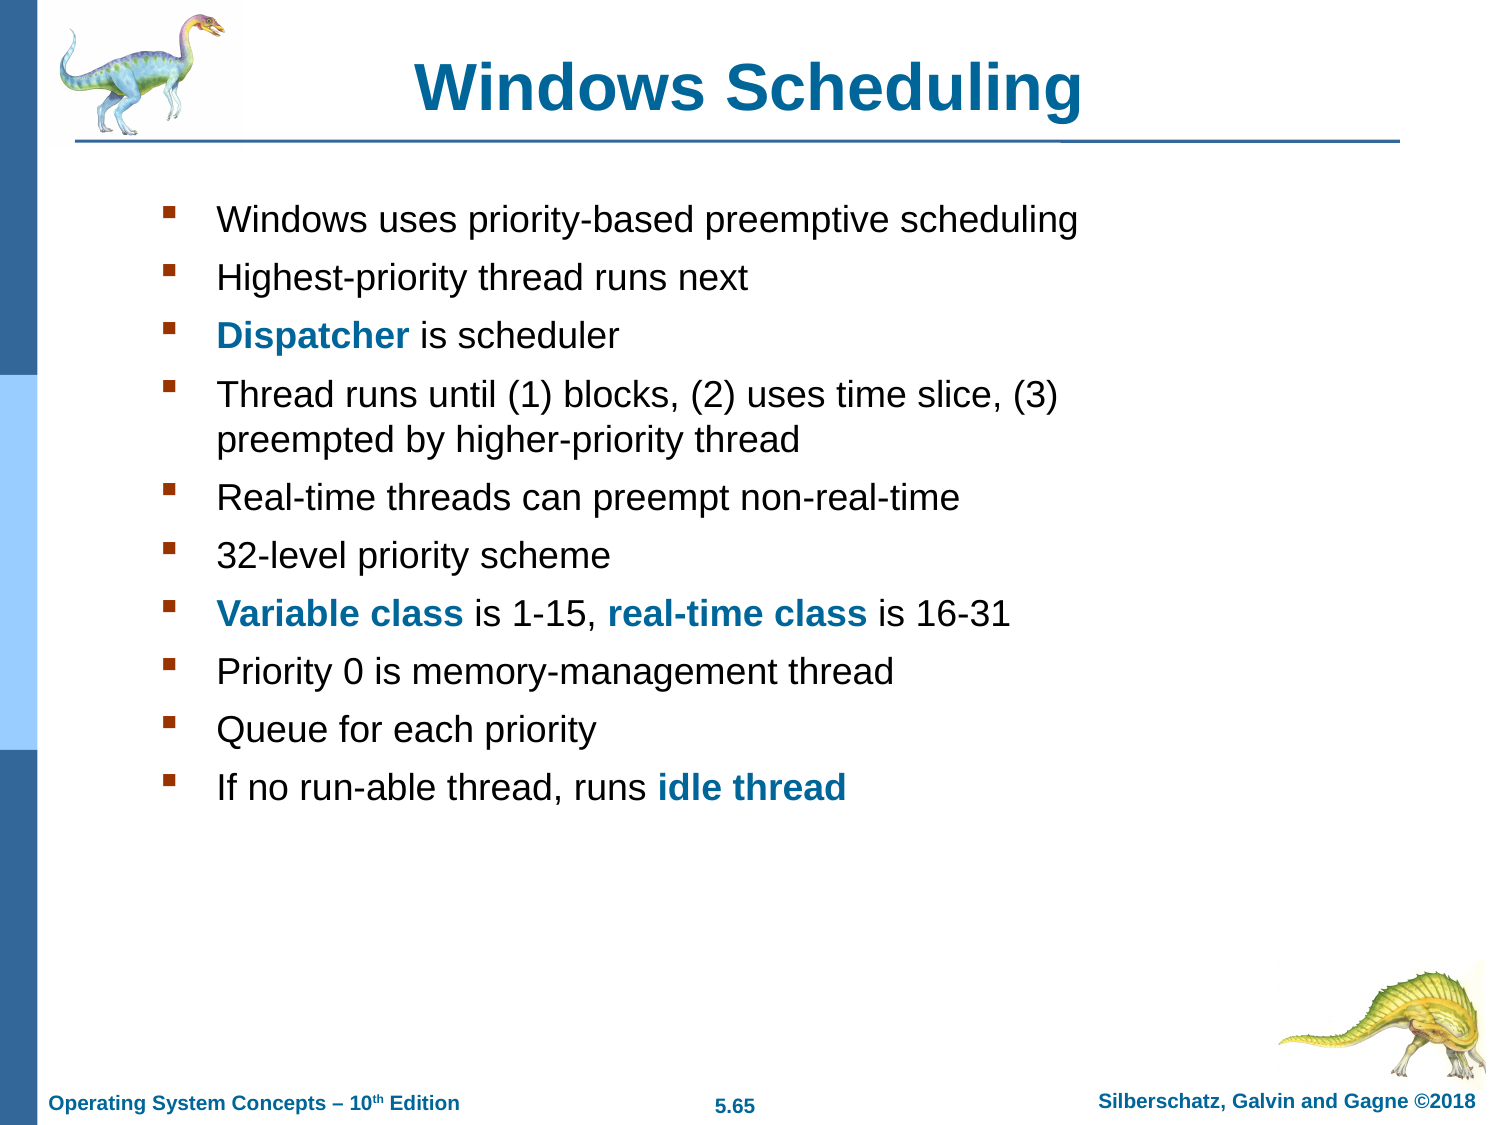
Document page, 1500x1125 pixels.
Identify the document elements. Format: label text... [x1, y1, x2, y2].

list Windows uses priority-based preemptive scheduling Highest-priority thread runs next Dispatcher is scheduler Thread runs until (1) blocks, (2) uses time slice, (3) preempted by higher-priority thread Real-time threads can preempt non-real-time 32-level priority scheme Variable class is 1-15, real-time class is 16-31 Priority 0 is memory-management thread Queue for each priority If no run-able thread, runs idle thread [144, 187, 1191, 900]
picture [46, 0, 243, 149]
title Windows Scheduling [75, 37, 1425, 132]
picture [1275, 959, 1486, 1090]
